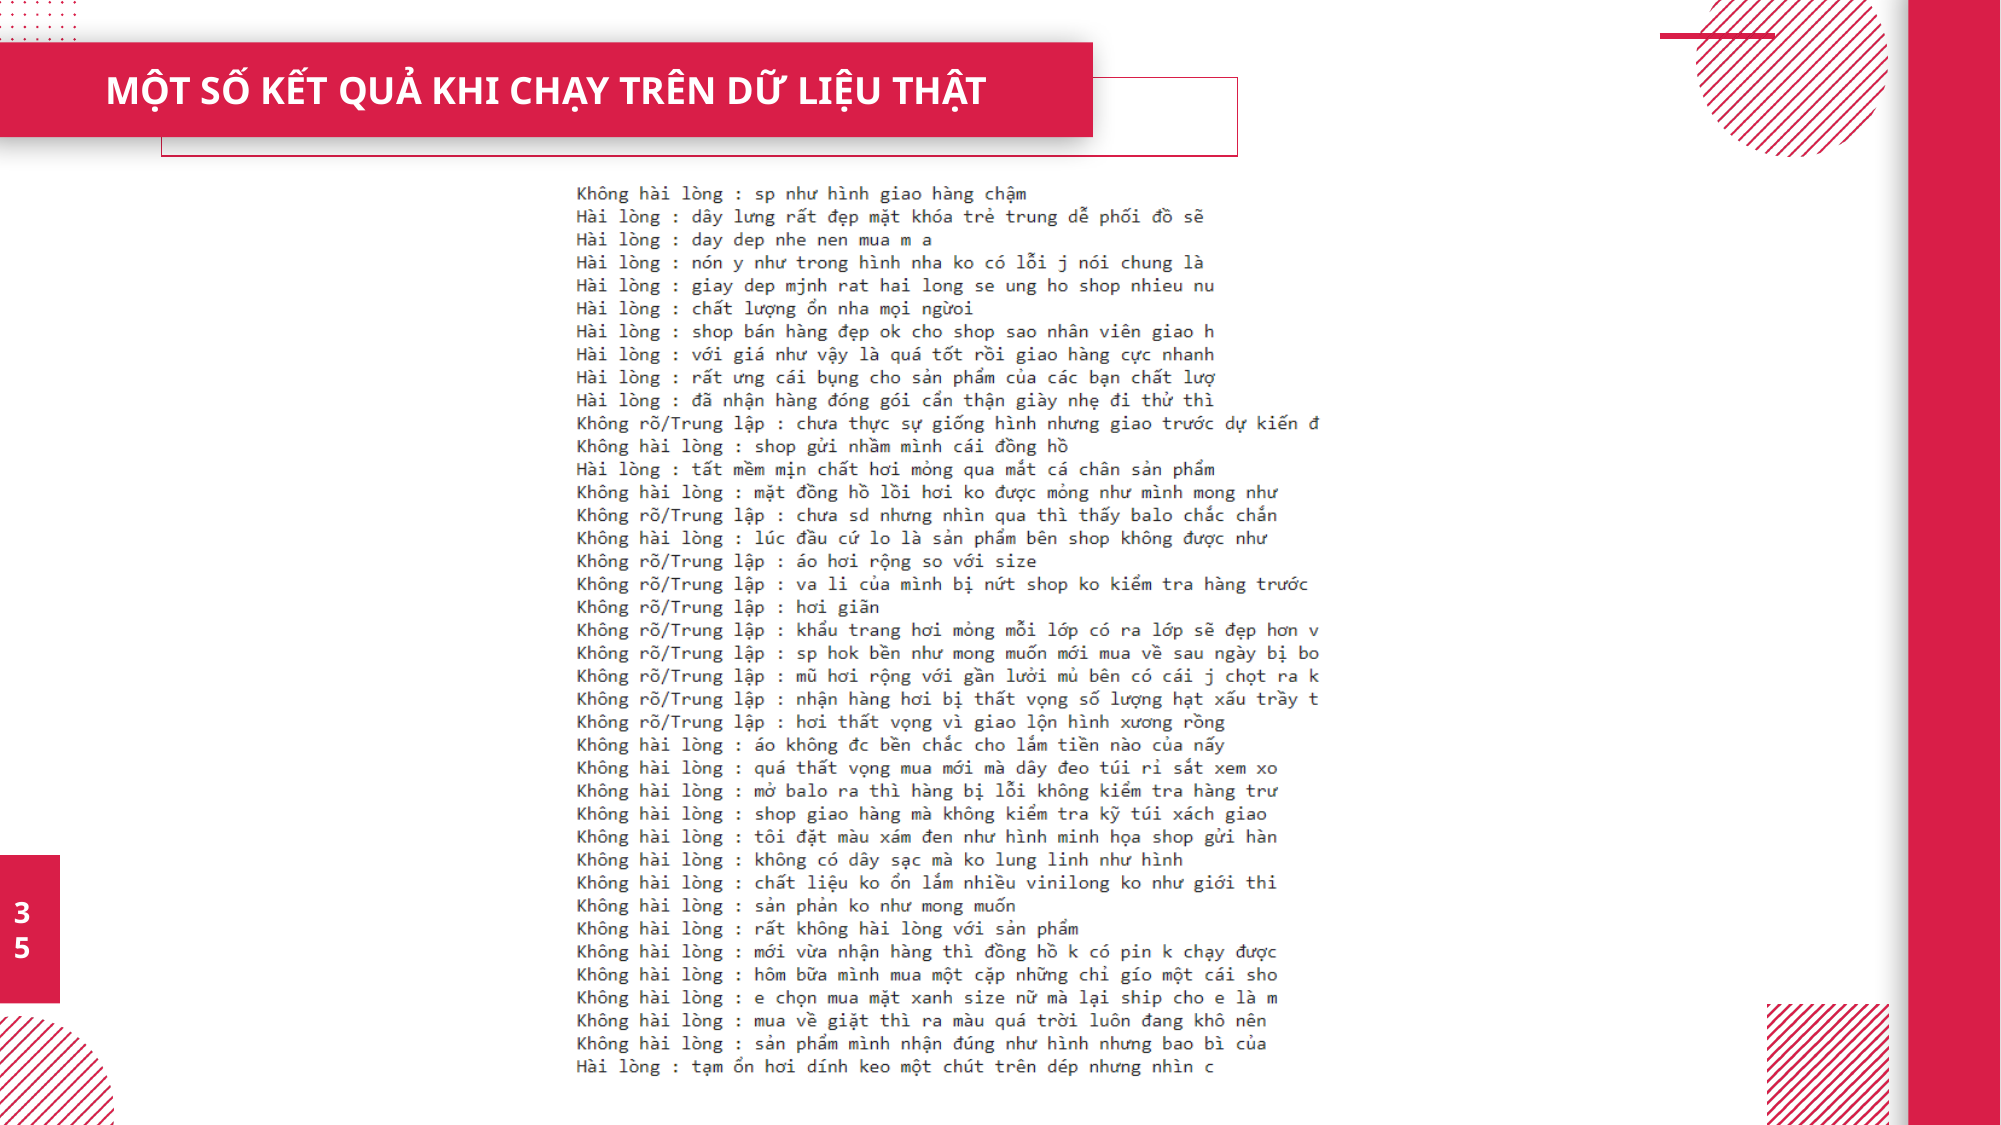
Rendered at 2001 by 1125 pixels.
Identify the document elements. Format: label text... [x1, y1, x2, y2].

picture [0, 1016, 114, 1125]
text_box 35 [0, 855, 60, 1004]
picture [569, 173, 1394, 1093]
text_box MỘT SỐ KẾT QUẢ KHI CHẠY TRÊN DỮ LIỆU THẬT [0, 42, 1093, 138]
picture [1696, 0, 1888, 157]
text_box [1091, 77, 1238, 157]
picture [1767, 1004, 1889, 1125]
